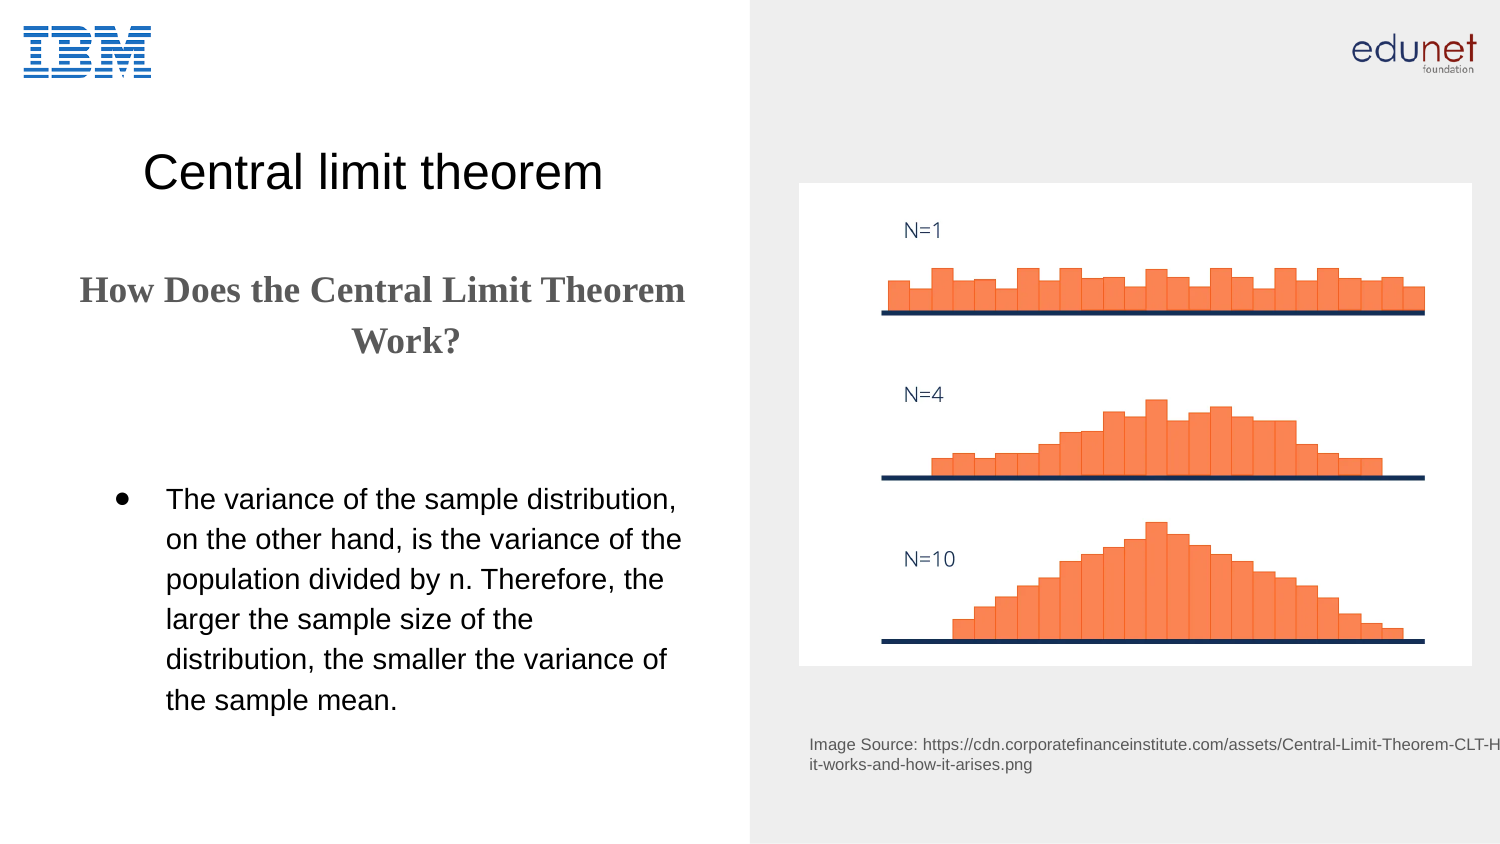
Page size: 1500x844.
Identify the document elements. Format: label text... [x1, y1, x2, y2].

picture [798, 183, 1472, 666]
picture [23, 26, 151, 78]
text_box Image Source: https://cdn.corporatefinanceinstitute.com/assets/Central-Limit-Theorem-CLT-How-it-works-and-how-it-arises.png [794, 726, 1500, 821]
title Central limit theorem [41, 117, 706, 223]
list The variance of the sample distribution, on the other hand, is the variance of the population divided by n. Therefore, the larger the sample size of the distribution, the smaller the variance of the sample mean. [75, 421, 706, 770]
picture [1350, 26, 1480, 78]
subtitle How Does the Central Limit Theorem Work? [41, 257, 706, 363]
